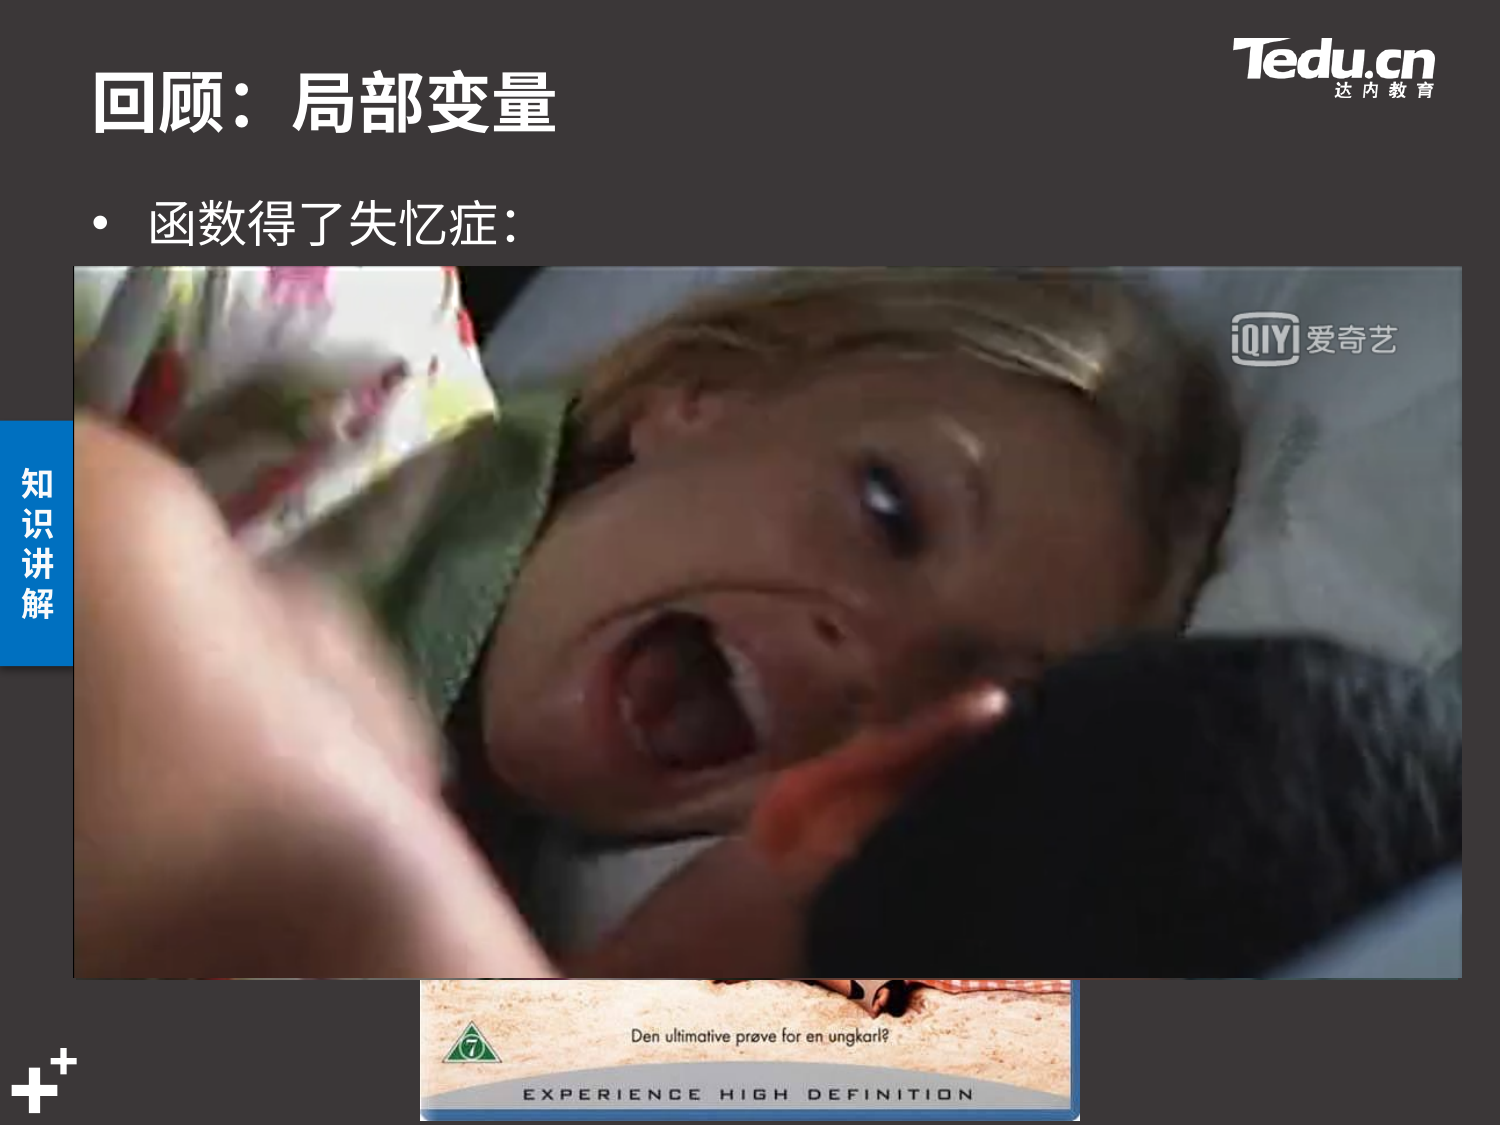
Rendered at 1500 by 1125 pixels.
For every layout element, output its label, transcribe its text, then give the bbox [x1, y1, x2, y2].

picture [73, 266, 1462, 1121]
picture [1230, 34, 1436, 102]
list 函数得了失忆症： [76, 172, 1424, 255]
title 回顾：局部变量 [76, 42, 1188, 160]
